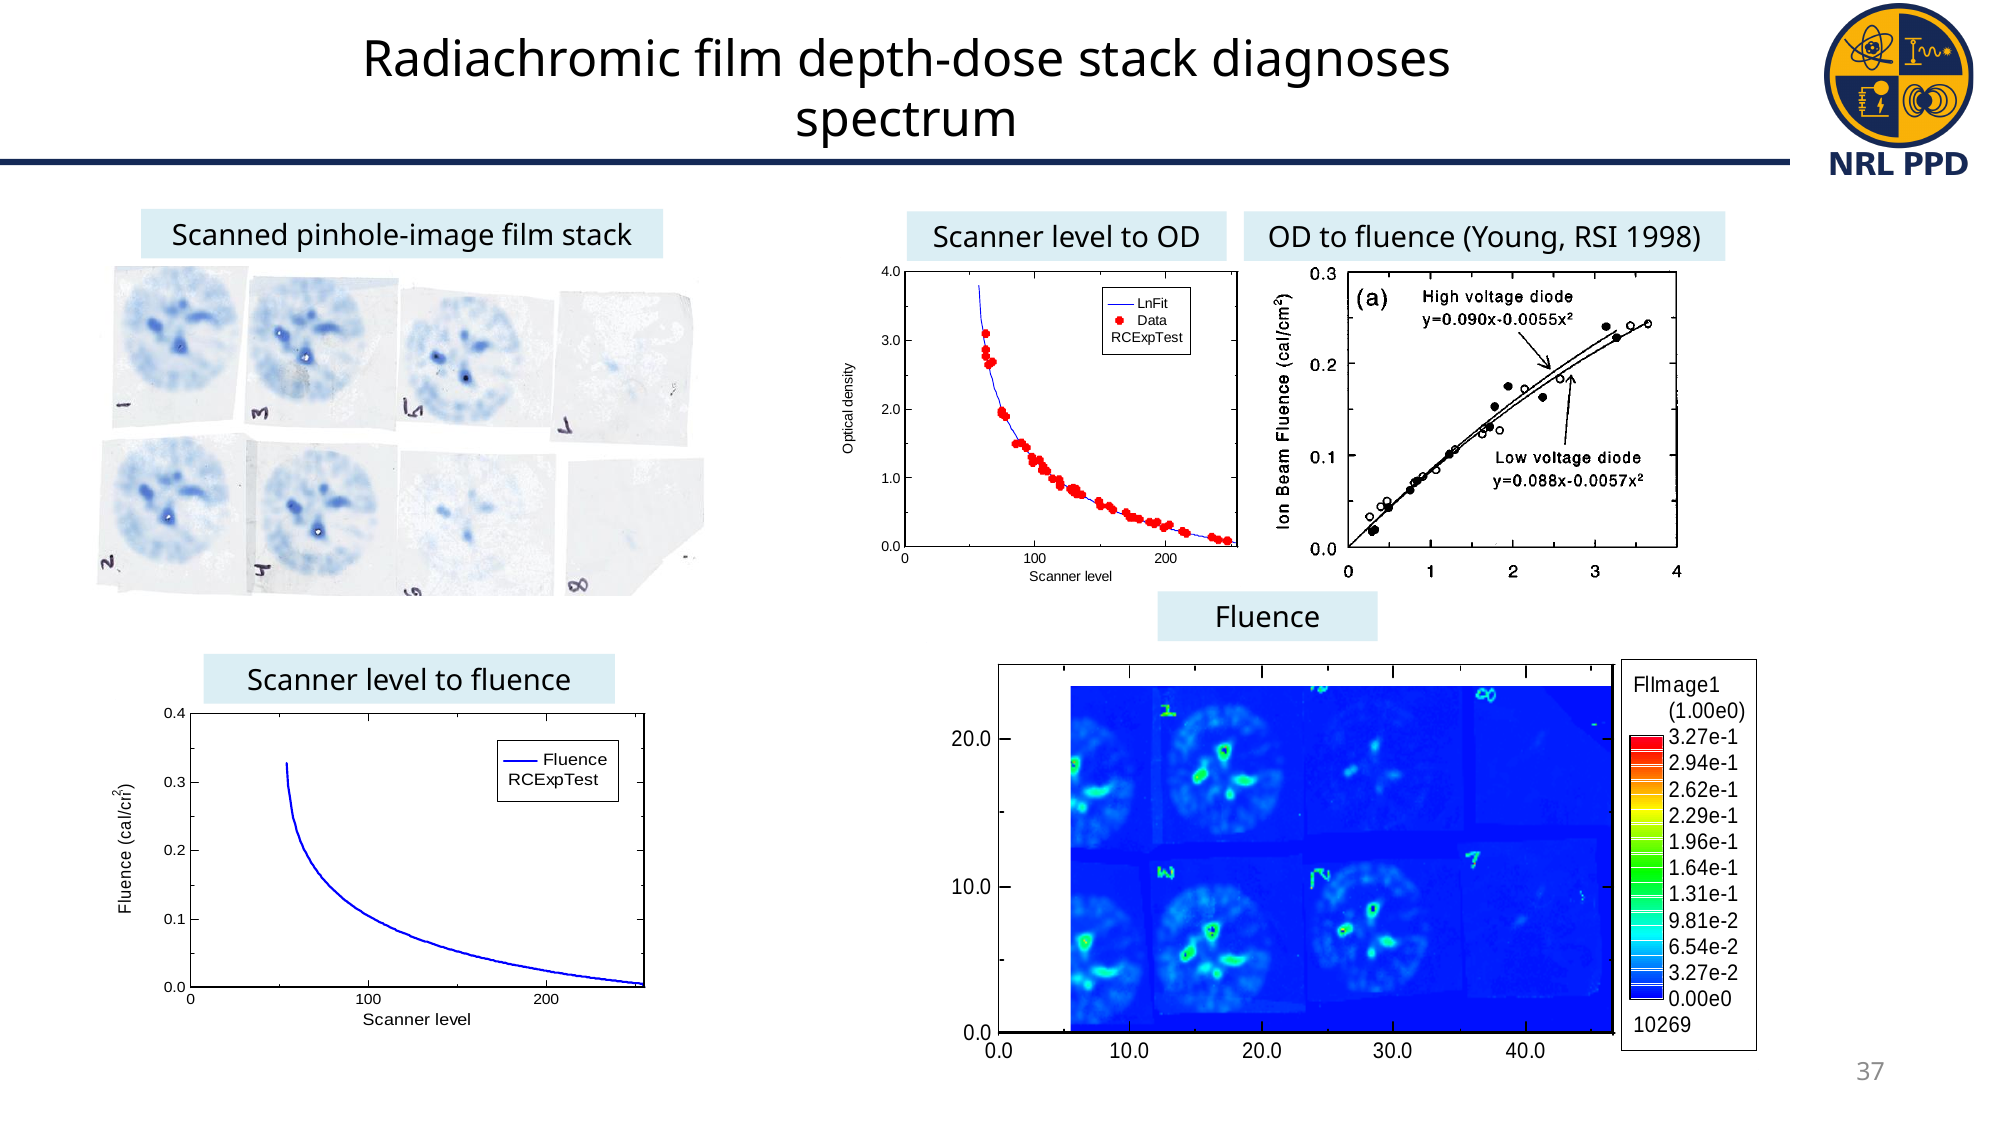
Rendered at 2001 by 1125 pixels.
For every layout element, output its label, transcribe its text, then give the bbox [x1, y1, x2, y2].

slide_number 37 [1433, 1042, 1900, 1103]
title Radiachromic film depth-dose stack diagnoses spectrum [340, 18, 1474, 154]
text_box Scanner level to OD [906, 211, 1227, 255]
picture [109, 698, 649, 1031]
picture [925, 641, 1758, 1069]
text_box OD to fluence (Young, RSI 1998) [1243, 211, 1726, 261]
text_box Scanner level to fluence [203, 653, 615, 697]
text_box Scanned pinhole-image film stack [141, 208, 664, 259]
picture [839, 257, 1241, 587]
picture [1824, 3, 1974, 175]
picture [1266, 261, 1692, 582]
text_box Fluence [1157, 591, 1378, 640]
picture [92, 266, 705, 596]
